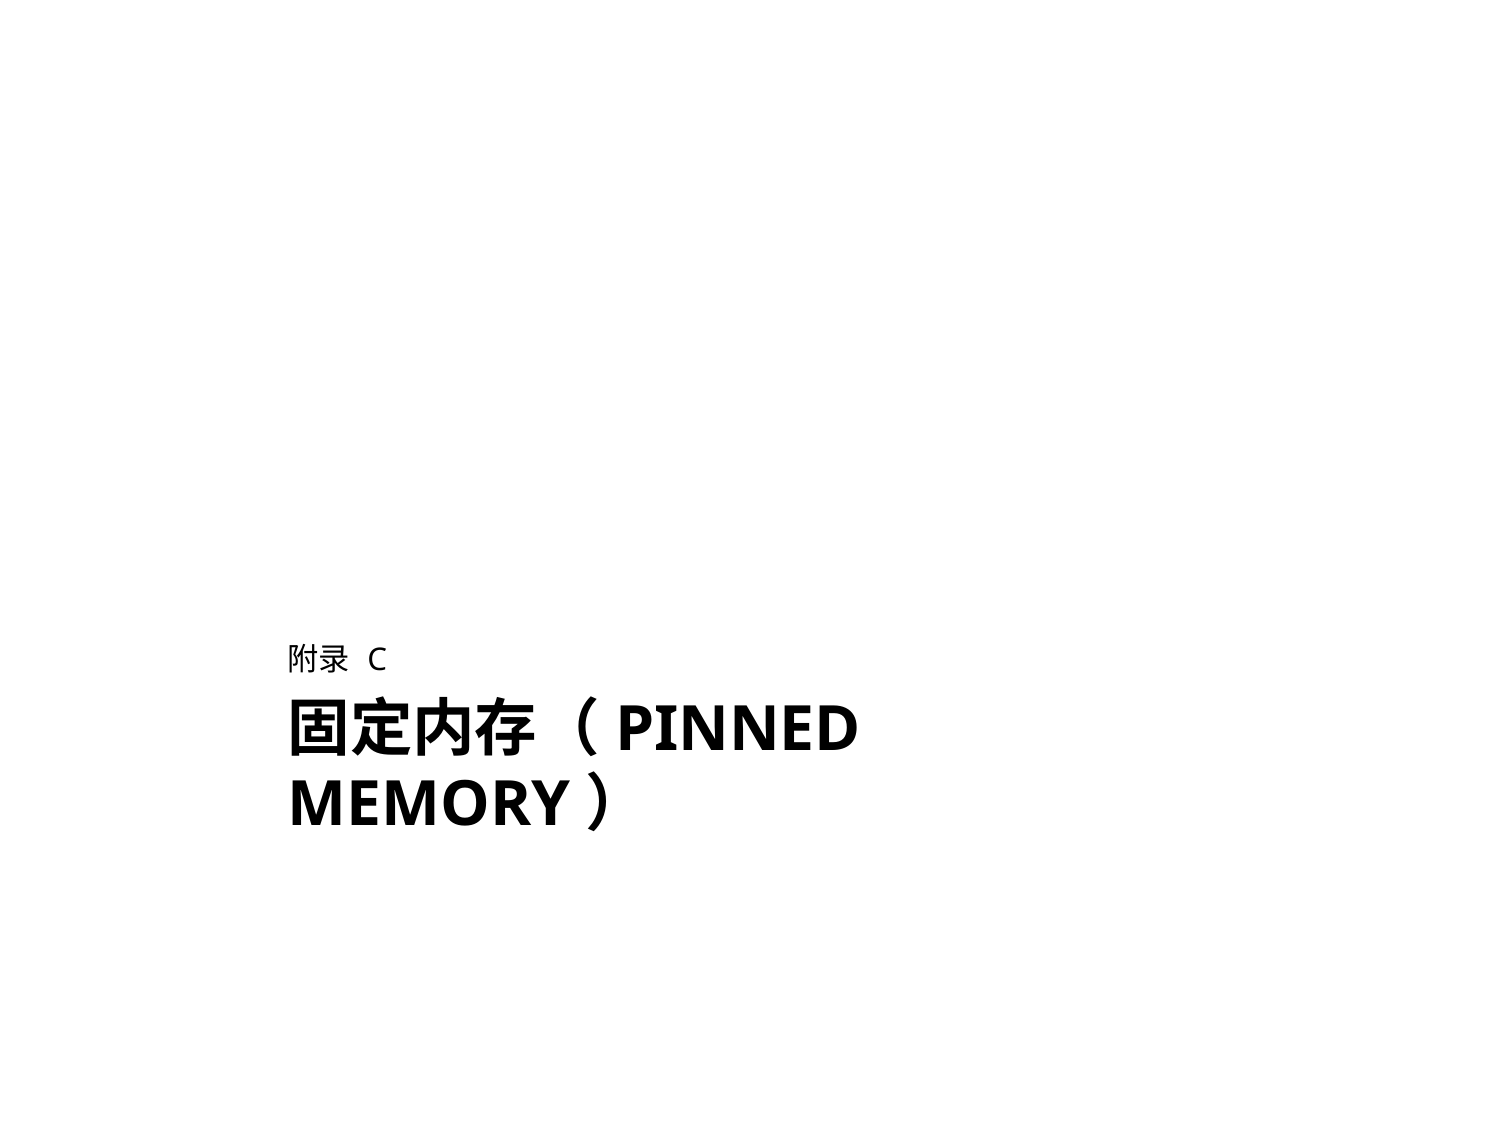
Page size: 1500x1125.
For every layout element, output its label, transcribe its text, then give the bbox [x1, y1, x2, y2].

text_box 附录 C [276, 498, 1233, 683]
text_box 固定内存（Pinned memory） [276, 683, 1233, 851]
